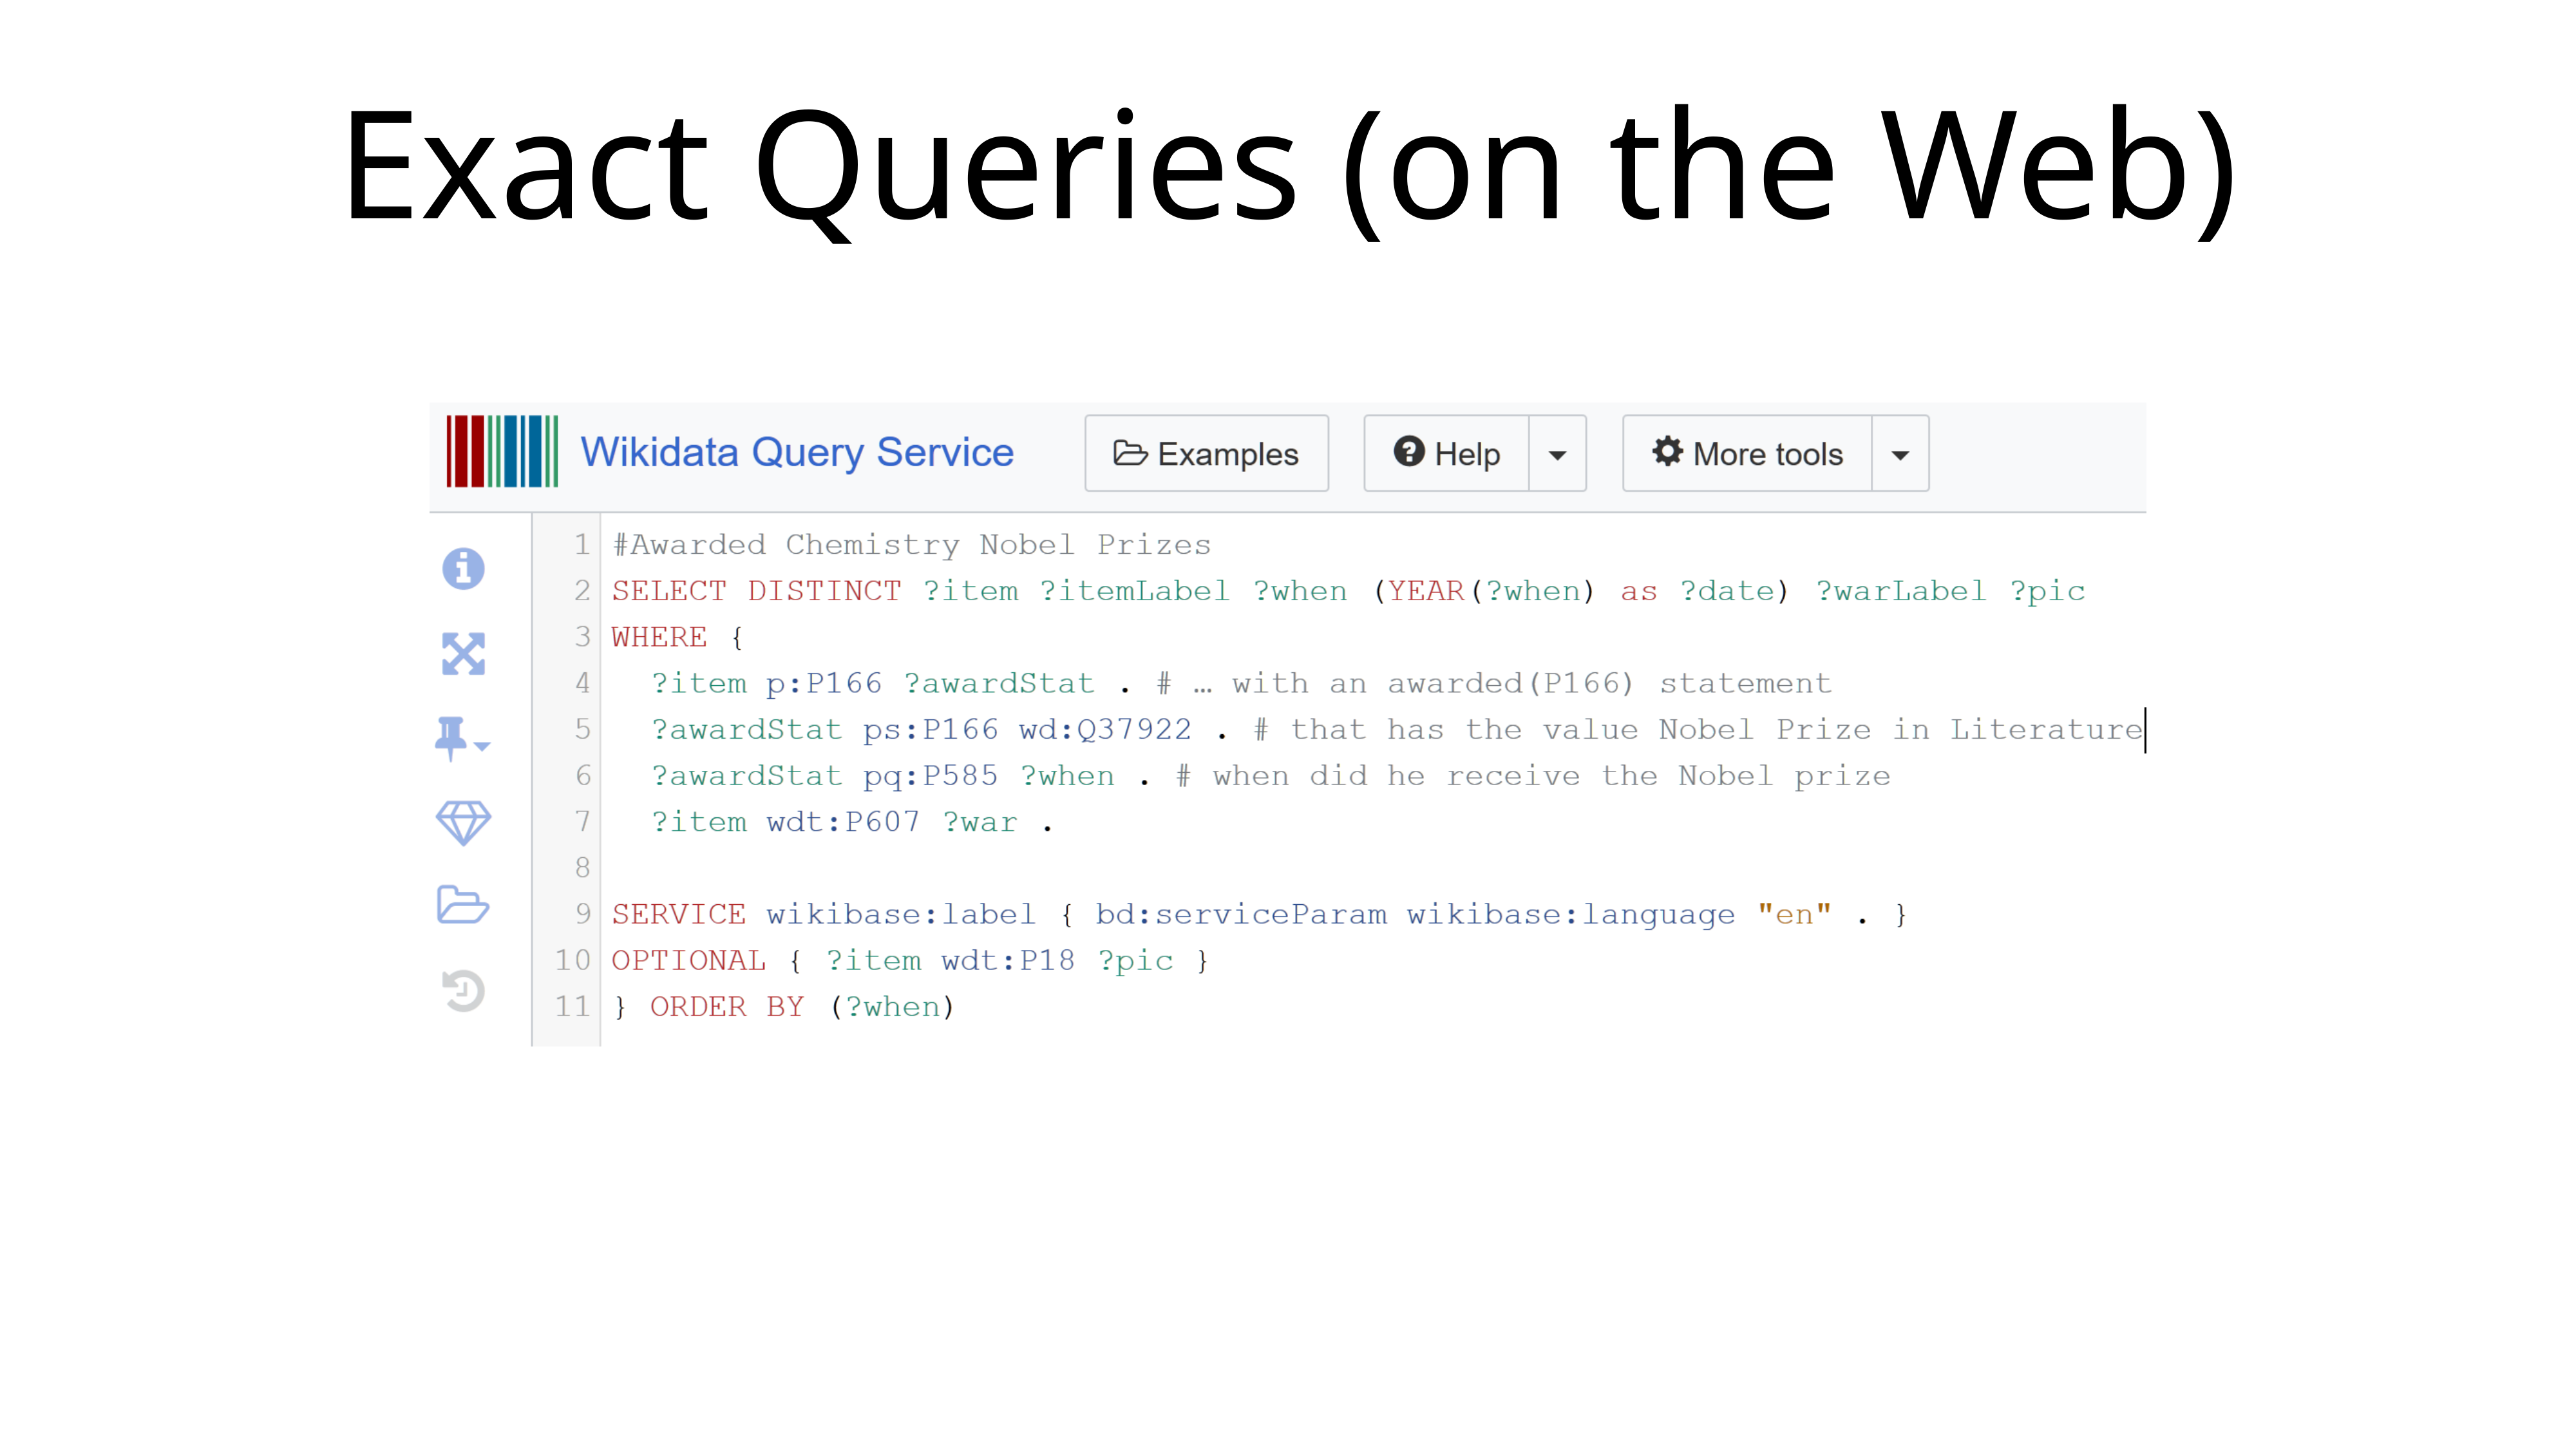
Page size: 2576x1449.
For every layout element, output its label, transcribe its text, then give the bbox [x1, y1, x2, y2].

title Exact Queries (on the Web) [178, 37, 2398, 279]
picture [430, 402, 2146, 1047]
